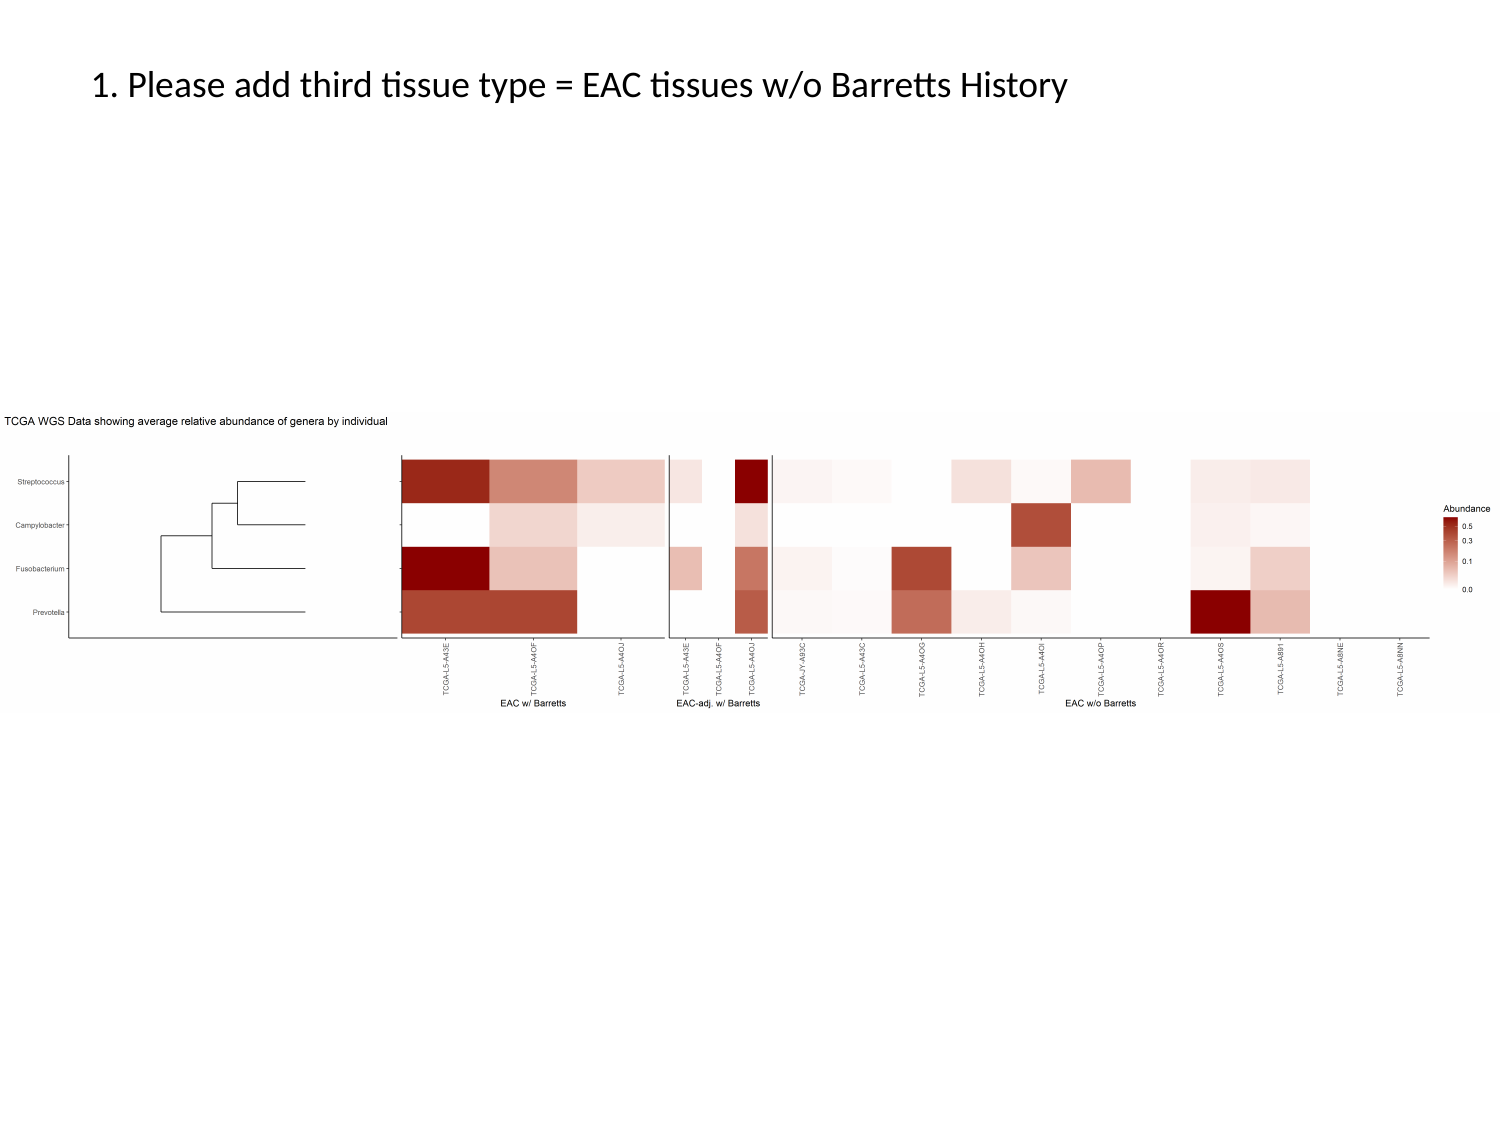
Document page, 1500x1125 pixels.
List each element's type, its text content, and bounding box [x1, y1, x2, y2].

picture [0, 412, 1500, 713]
text_box 1. Please add third tissue type = EAC tissues w/o Barretts History [75, 52, 1406, 112]
